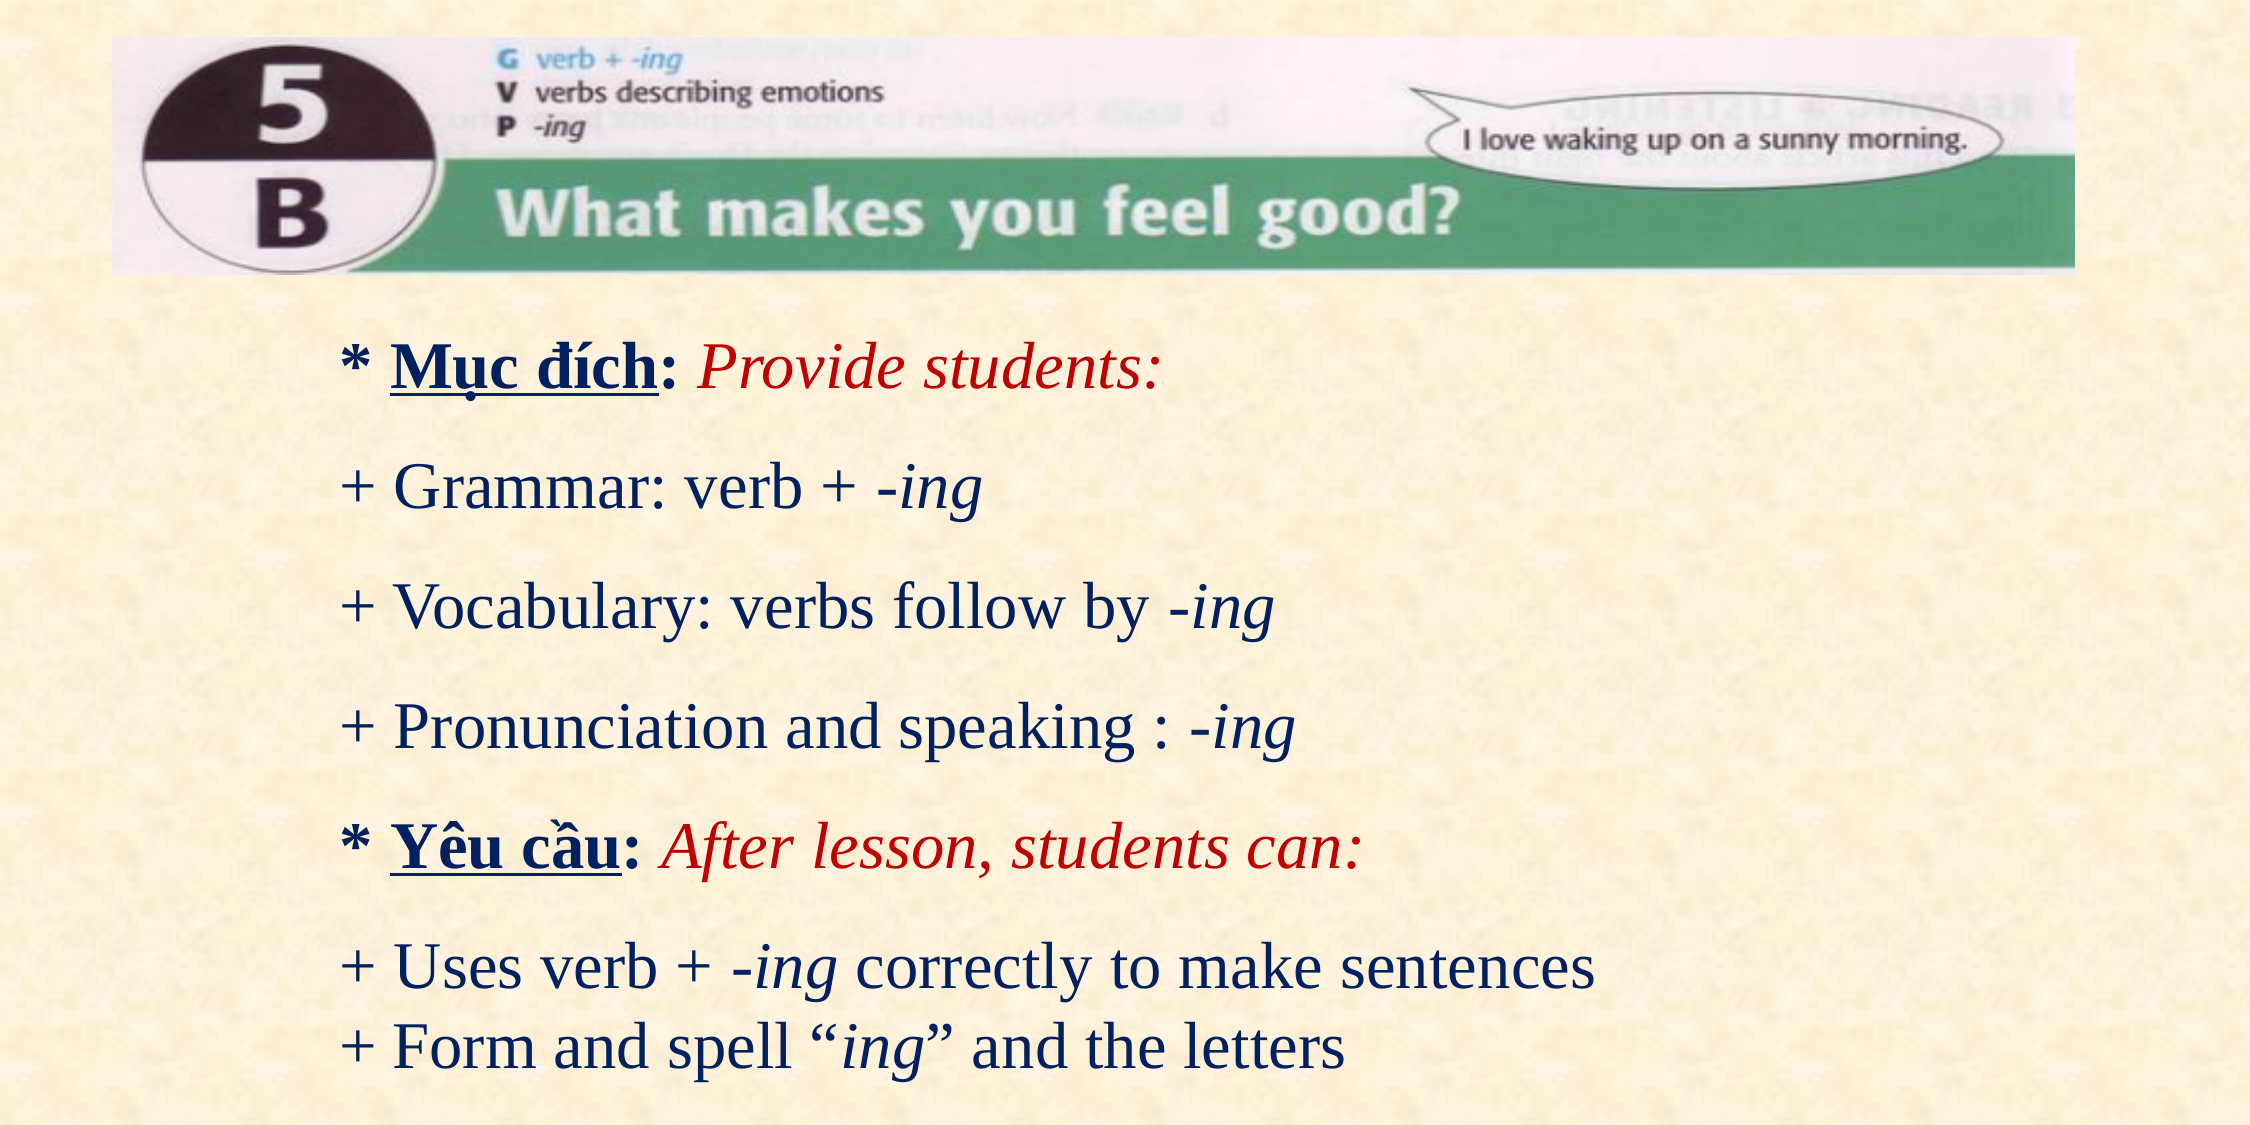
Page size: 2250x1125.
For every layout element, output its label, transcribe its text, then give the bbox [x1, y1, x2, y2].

picture [0, 0, 2250, 1125]
text_box * Mục đích: Provide students: + Grammar: verb + -ing + Vocabulary: verbs follow by -ing + Pronunciation and speaking : -ing * Yêu cầu: After lesson, students can: + Uses verb + -ing correctly to make sentences + Form and spell “ing” and the letters [324, 287, 1847, 1090]
